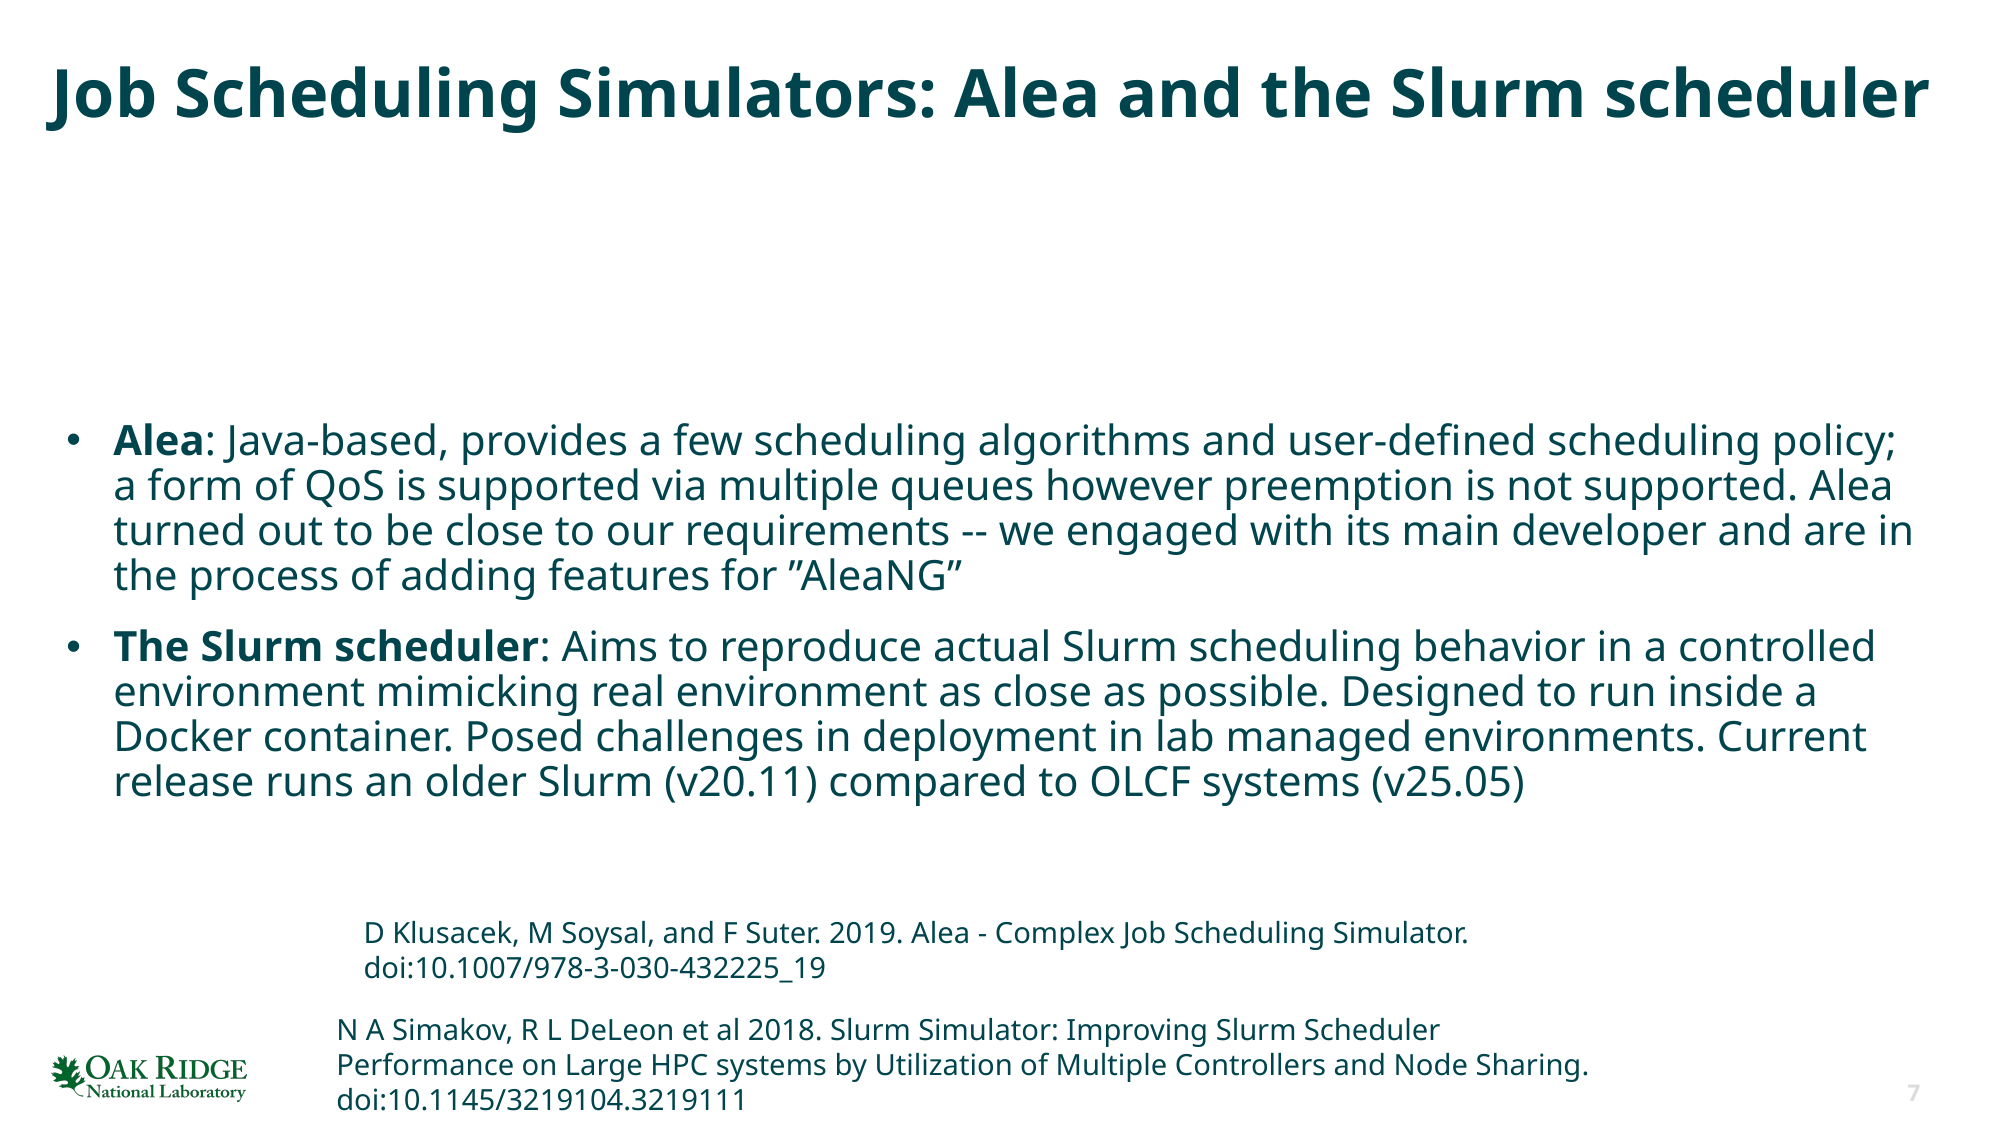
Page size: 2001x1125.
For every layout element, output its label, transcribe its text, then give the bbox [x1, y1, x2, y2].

title Job Scheduling Simulators: Alea and the Slurm scheduler [51, 59, 1937, 206]
text_box D Klusacek, M Soysal, and F Suter. 2019. Alea - Complex Job Scheduling Simulator. doi:10.1007/978-3-030-432225_19 [348, 907, 1652, 993]
text_box Alea: Java-based, provides a few scheduling algorithms and user-defined scheduling policy; a form of QoS is supported via multiple queues however preemption is not supported. Alea turned out to be close to our requirements -- we engaged with its main developer and are in the process of adding features for ”AleaNG” The Slurm scheduler: Aims to reproduce actual Slurm scheduling behavior in a controlled environment mimicking real environment as close as possible. Designed to run inside a Docker container. Posed challenges in deployment in lab managed environments. Current release runs an older Slurm (v20.11) compared to OLCF systems (v25.05) [51, 217, 1937, 1009]
text_box N A Simakov, R L DeLeon et al 2018. Slurm Simulator: Improving Slurm Scheduler Performance on Large HPC systems by Utilization of Multiple Controllers and Node Sharing. doi:10.1145/3219104.3219111 [321, 1003, 1606, 1124]
picture [51, 1055, 247, 1102]
